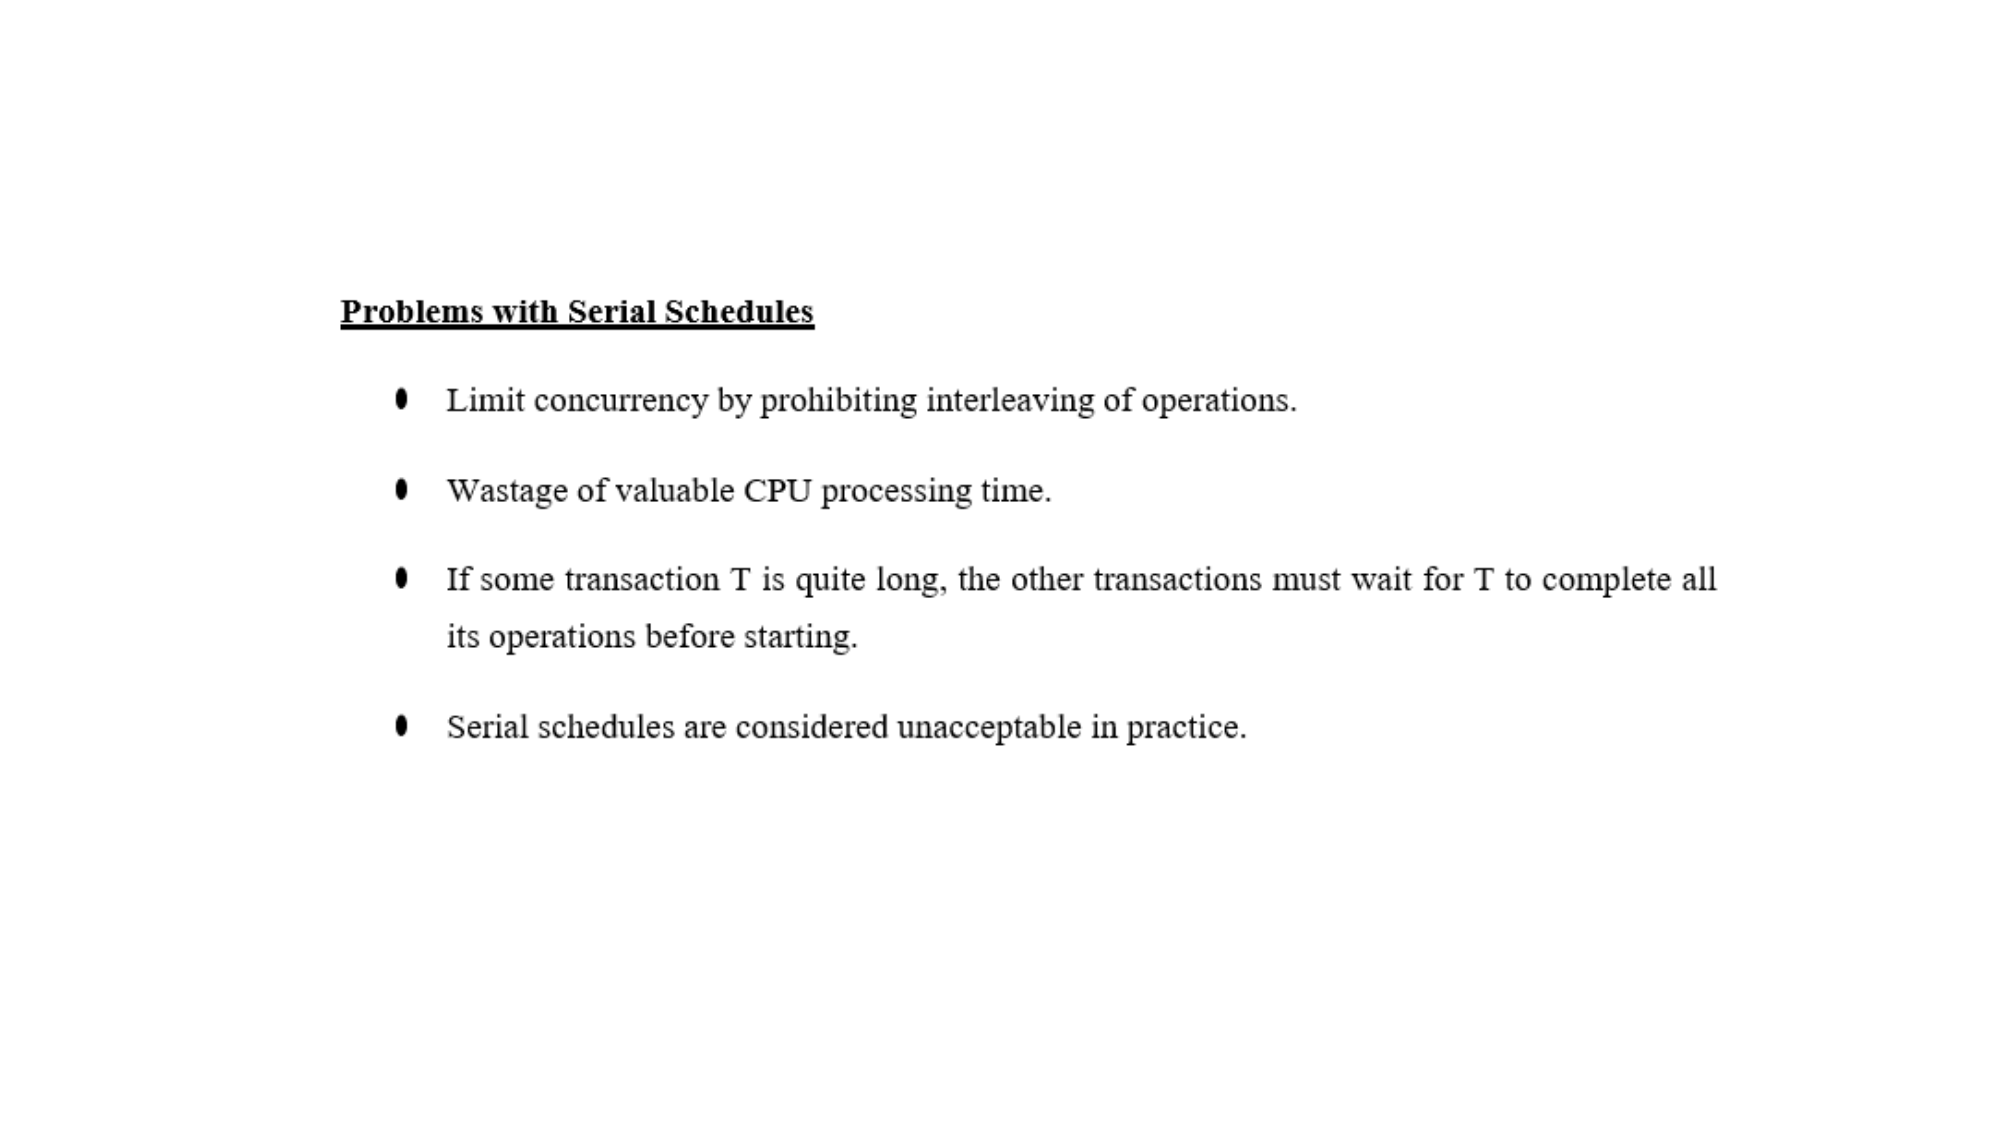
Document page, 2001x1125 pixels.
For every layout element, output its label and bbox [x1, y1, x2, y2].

picture [269, 273, 1764, 852]
